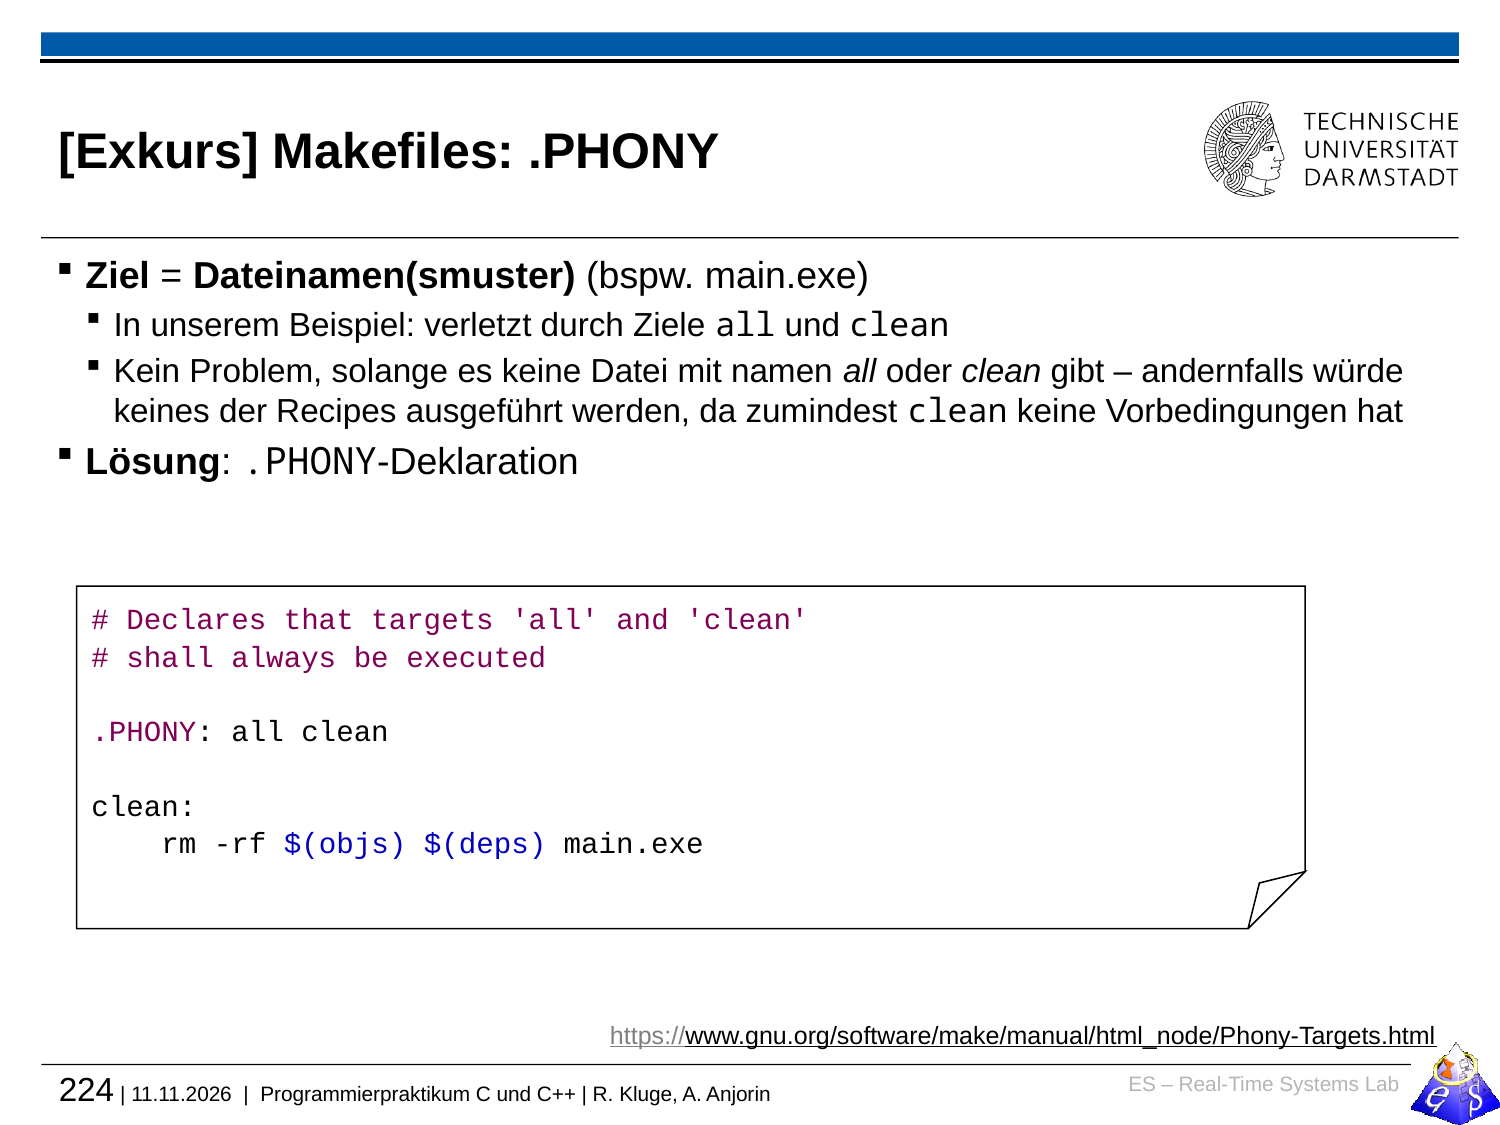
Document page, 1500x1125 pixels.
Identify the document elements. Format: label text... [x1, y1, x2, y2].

picture [1187, 84, 1483, 214]
picture [1411, 1041, 1500, 1125]
text_box https://www.gnu.org/software/make/manual/html_node/Phony-Targets.html [563, 1015, 1459, 1058]
text_box # Declares that targets 'all' and 'clean' # shall always be executed .PHONY: all clean clean: rm -rf $(objs) $(deps) main.exe [76, 586, 1306, 929]
list Ziel = Dateinamen(smuster) (bspw. main.exe) In unserem Beispiel: verletzt durch Ziele all und clean Kein Problem, solange es keine Datei mit namen all oder clean gibt – andernfalls würde keines der Recipes ausgeführt werden, da zumindest clean keine Vorbedingungen hat Lösung: .PHONY-Deklaration [41, 243, 1459, 1059]
title [Exkurs] Makefiles: .PHONY [58, 80, 1187, 218]
